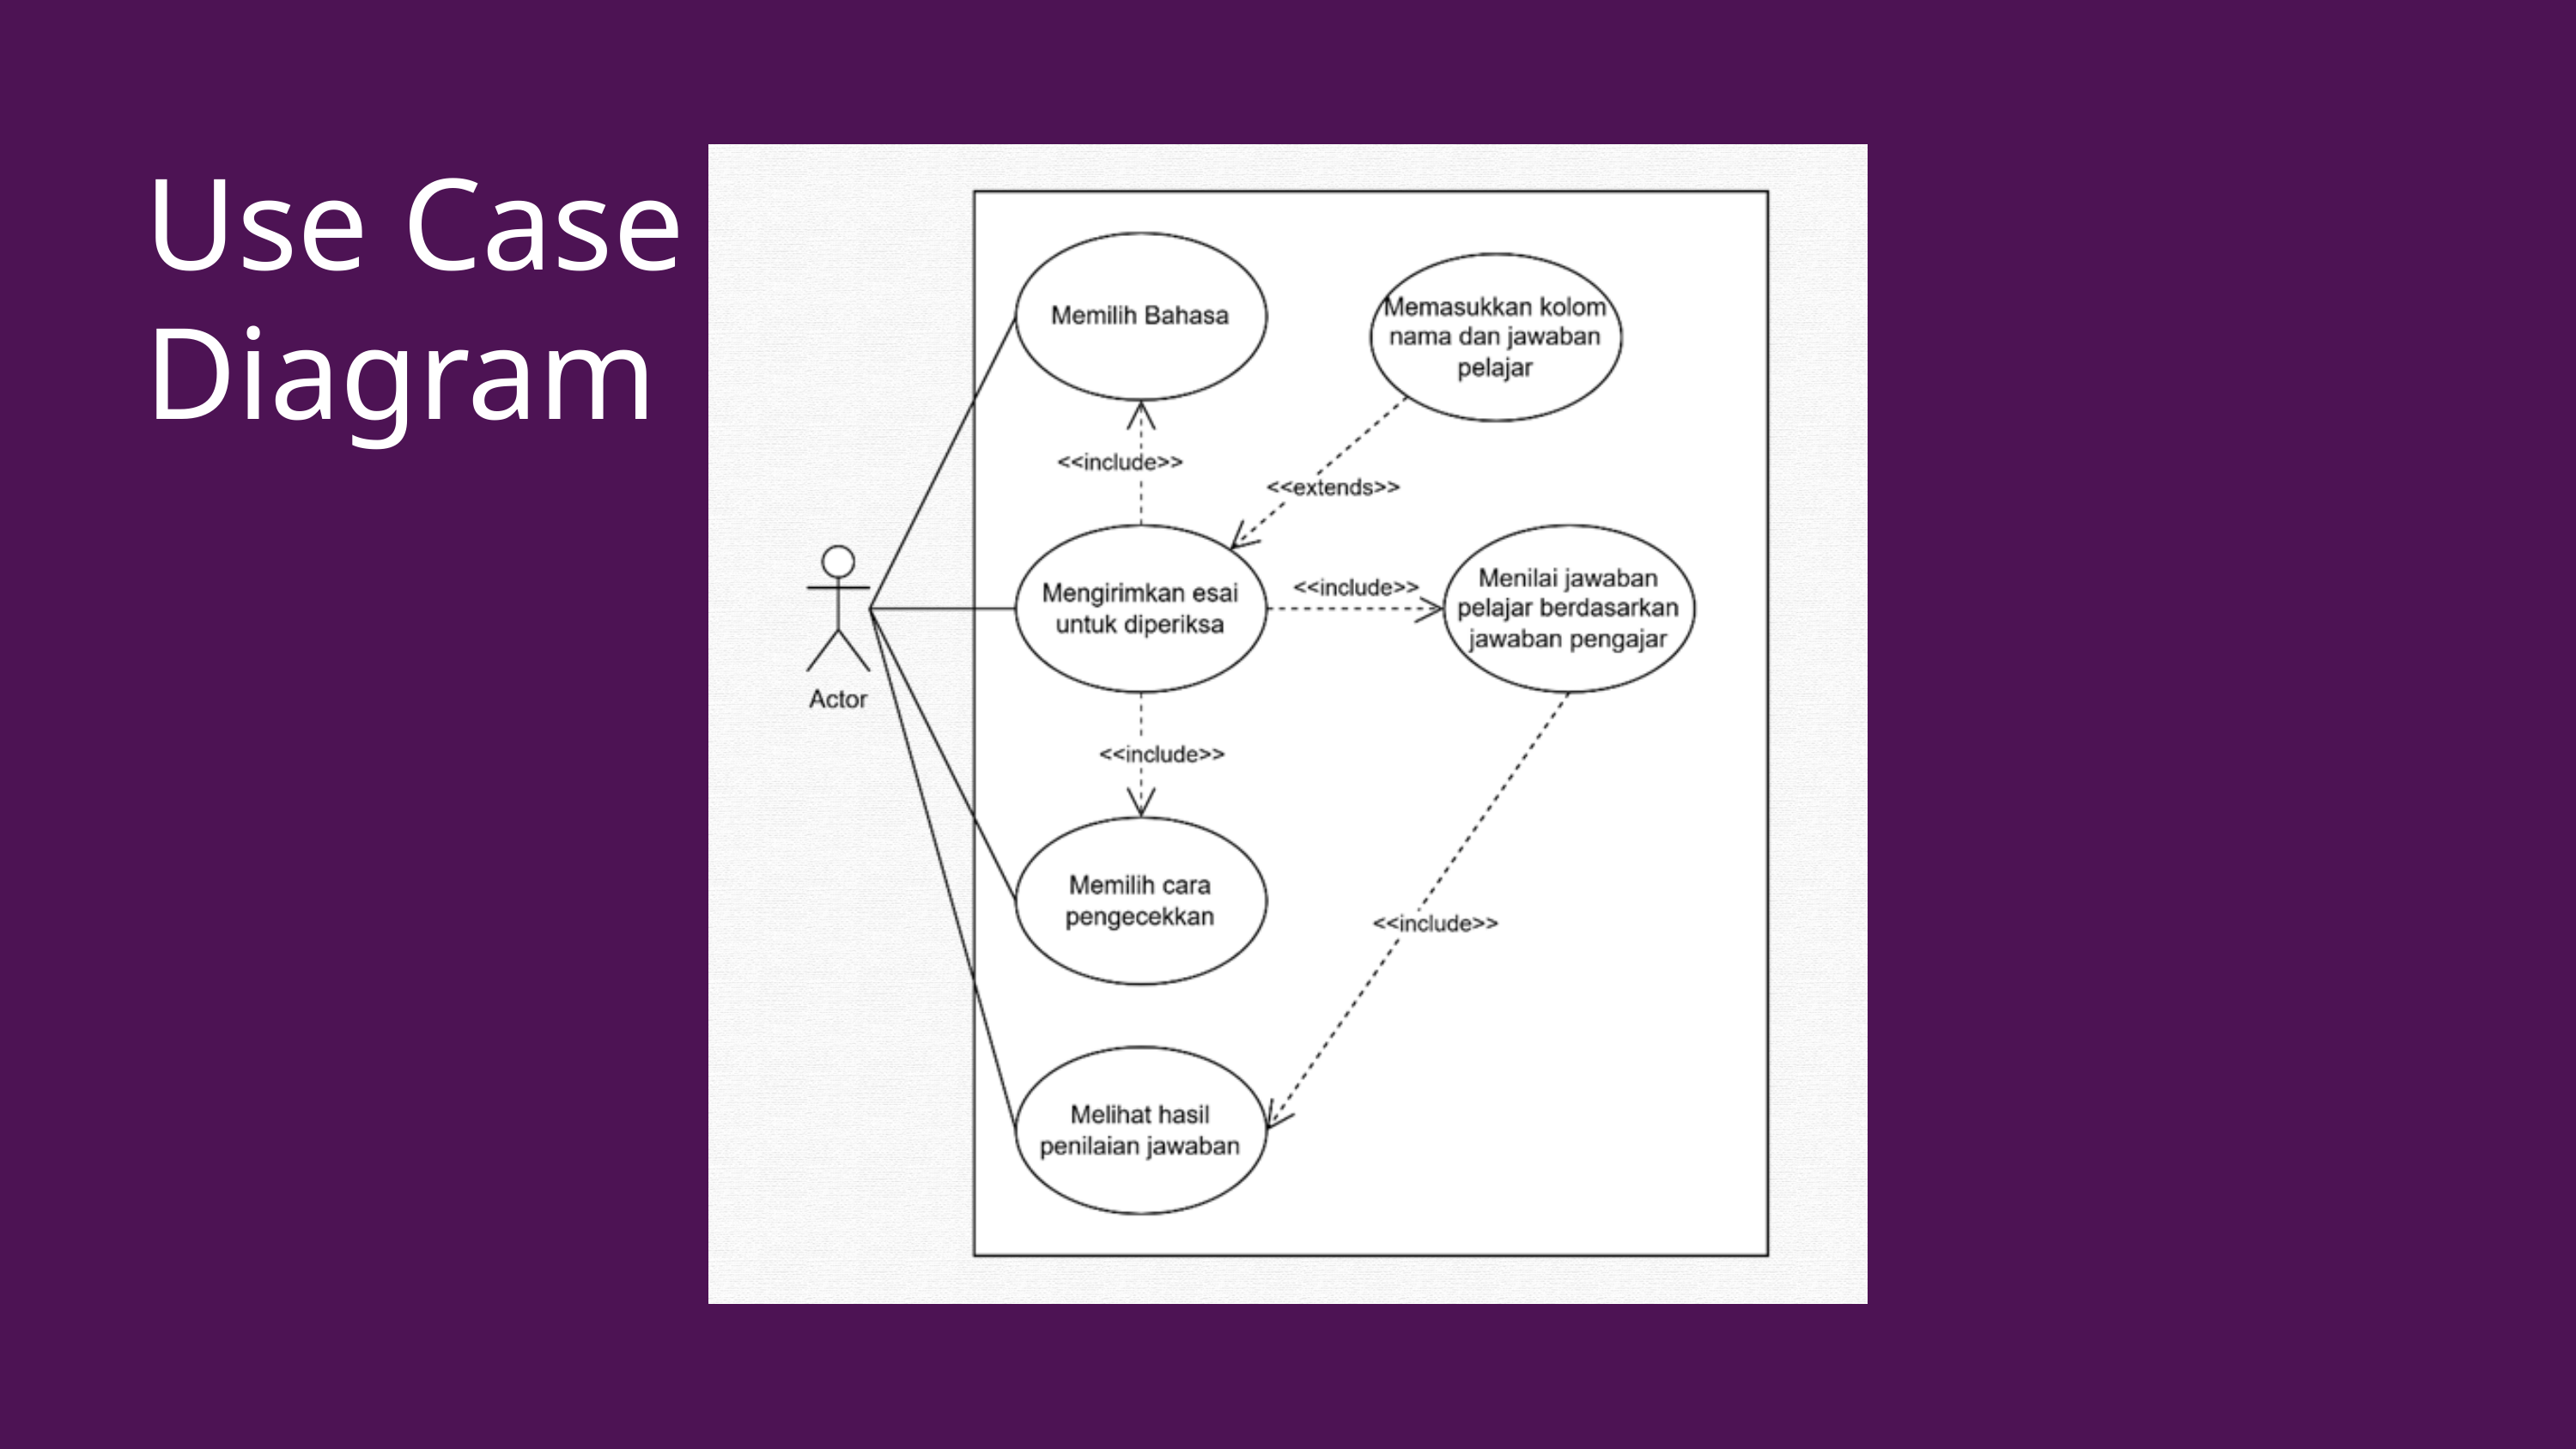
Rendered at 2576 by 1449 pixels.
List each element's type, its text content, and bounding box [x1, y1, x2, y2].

text_box [708, 144, 1868, 1304]
text_box Use Case Diagram [144, 146, 893, 445]
text_box [786, 170, 1790, 1278]
